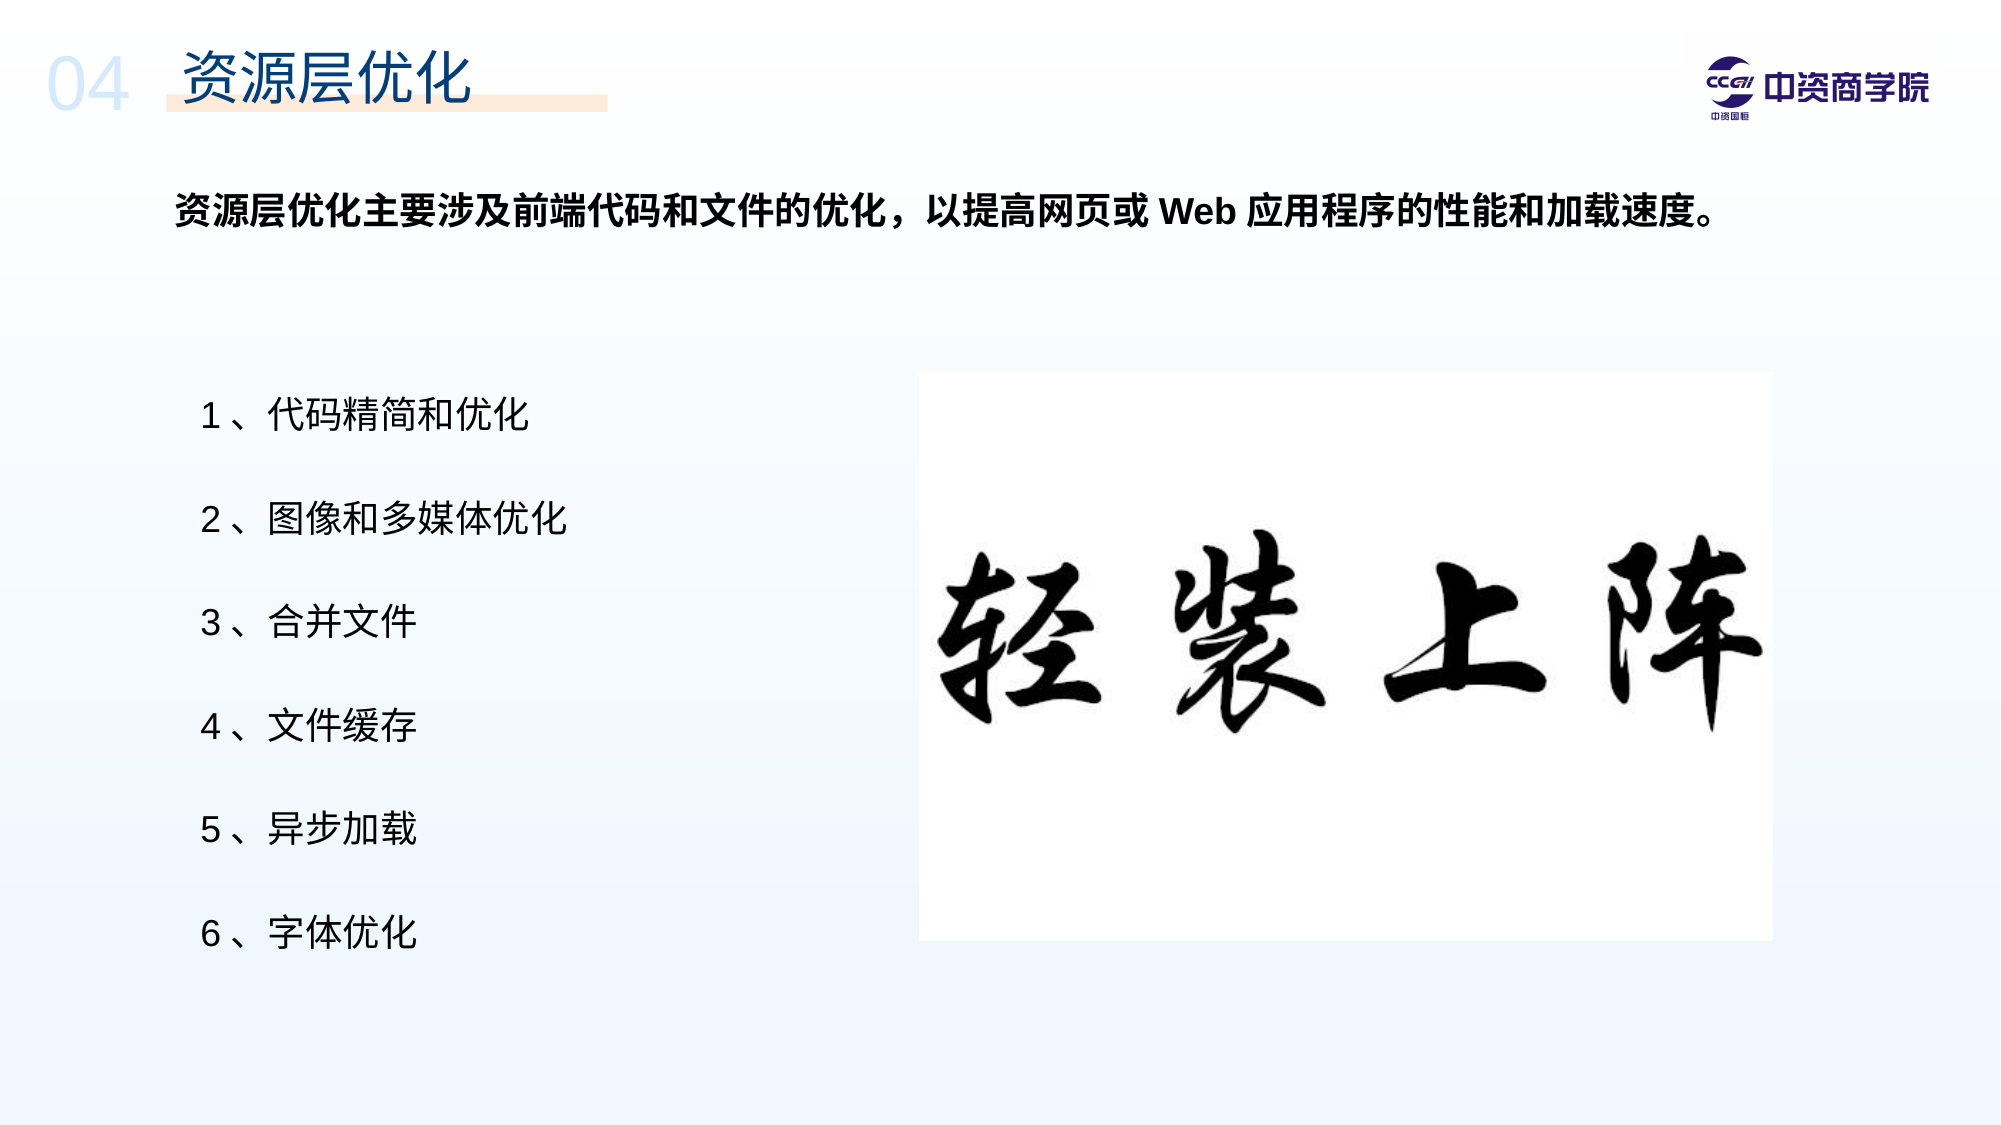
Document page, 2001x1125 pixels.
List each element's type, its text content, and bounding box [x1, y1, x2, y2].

text_box 资源层优化主要涉及前端代码和文件的优化，以提高网页或Web应用程序的性能和加载速度。 [160, 179, 1749, 239]
text_box 1、代码精简和优化 2、图像和多媒体优化 3、合并文件 4、文件缓存 5、异步加载 6、字体优化 [185, 325, 703, 961]
picture [1684, 33, 1943, 141]
picture [919, 372, 1773, 941]
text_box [30, 28, 618, 135]
